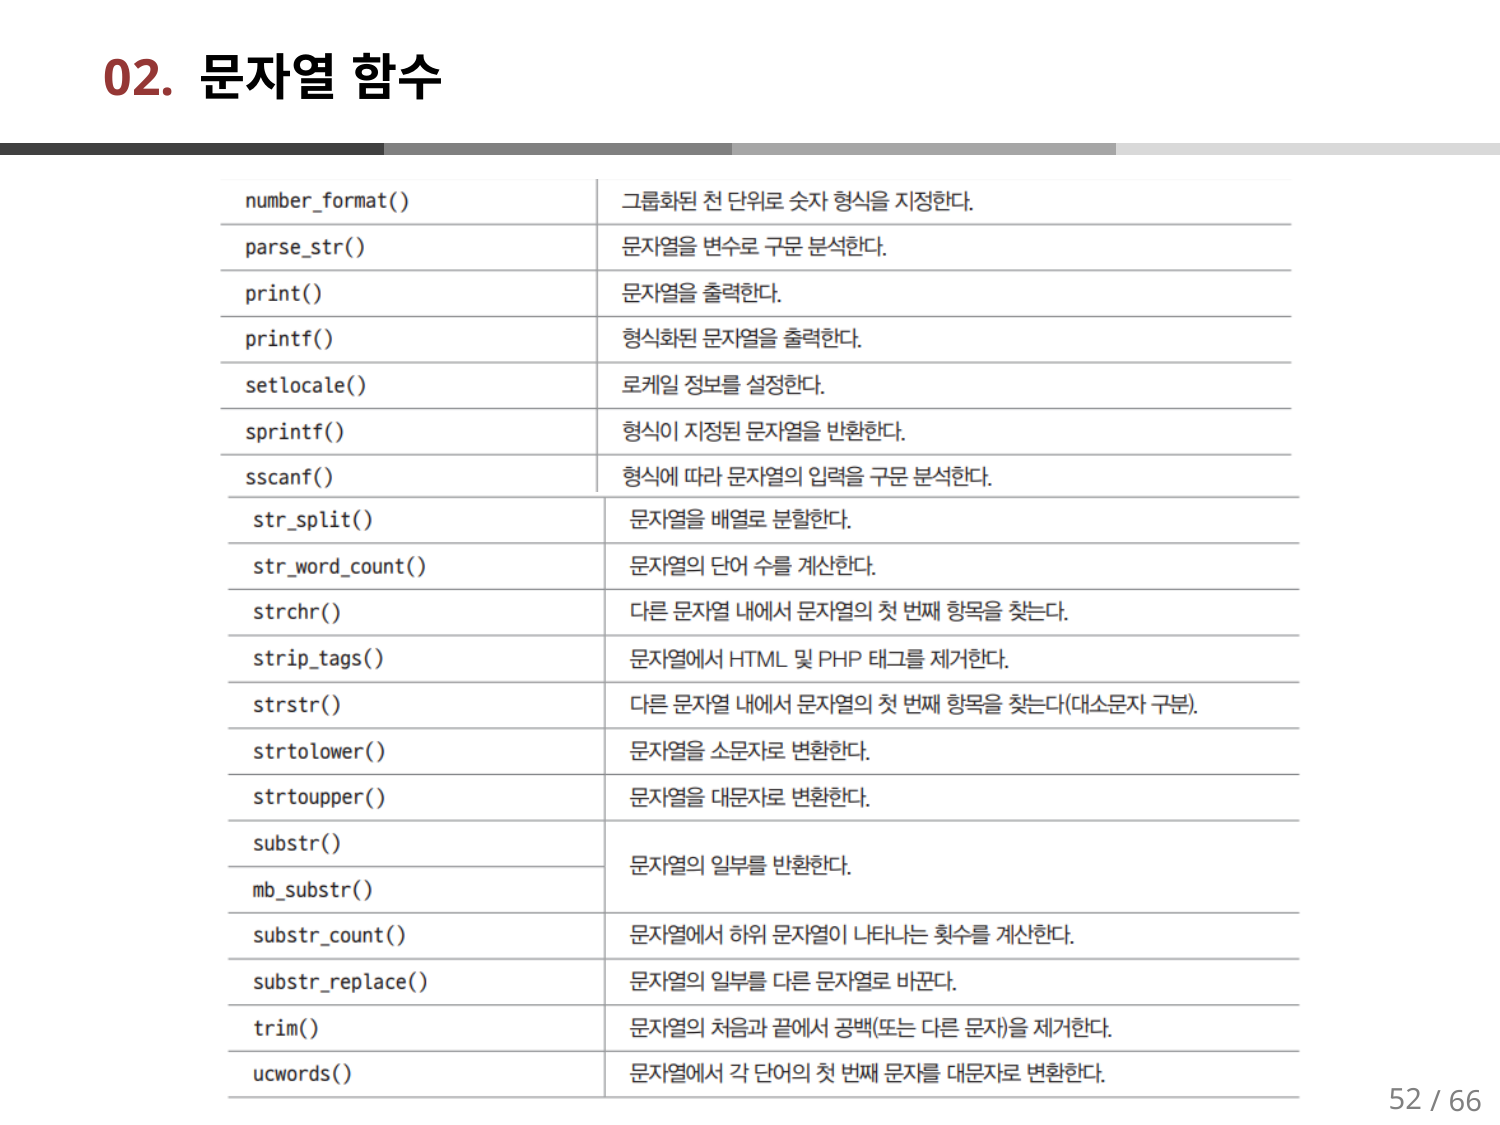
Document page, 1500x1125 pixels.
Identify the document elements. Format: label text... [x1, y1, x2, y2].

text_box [220, 178, 1304, 1100]
title 02. 문자열 함수 [88, 30, 1211, 121]
